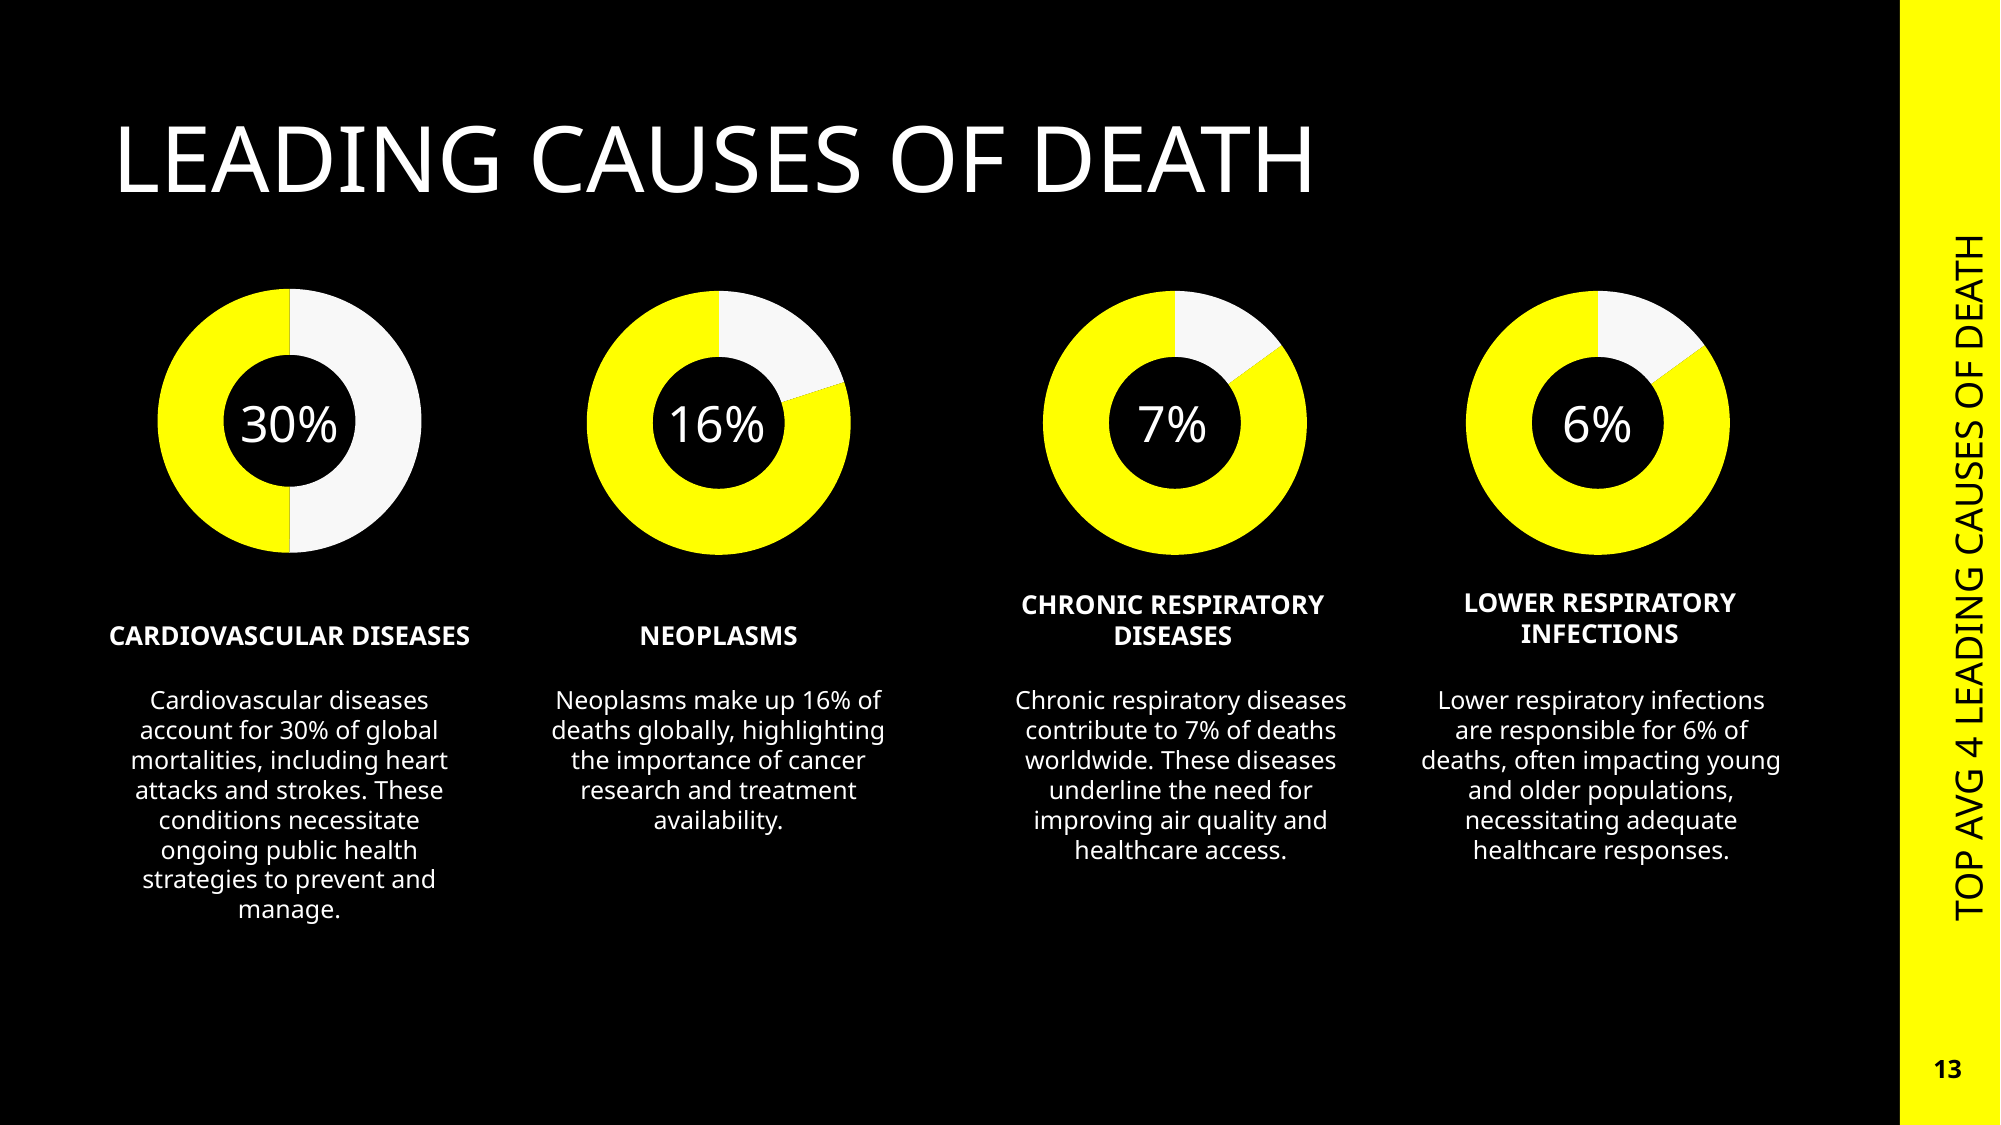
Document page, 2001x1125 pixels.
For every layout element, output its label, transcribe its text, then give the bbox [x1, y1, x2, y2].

text_box Cardiovascular diseases account for 30% of global mortalities, including heart attacks and strokes. These conditions necessitate ongoing public health strategies to prevent and manage. [93, 677, 486, 932]
text_box Chronic respiratory diseases contribute to 7% of deaths worldwide. These diseases underline the need for improving air quality and healthcare access. [985, 677, 1377, 872]
chart [122, 283, 457, 559]
text_box TOP AVG 4 LEADING CAUSES OF DEATH [1937, 93, 1998, 937]
text_box LOWER RESPIRATORY INFECTIONS [1404, 578, 1796, 657]
text_box CHRONIC RESPIRATORY DISEASES [977, 581, 1369, 659]
text_box CARDIOVASCULAR DISEASES [93, 612, 486, 659]
chart [552, 285, 886, 561]
text_box Lower respiratory infections are responsible for 6% of deaths, often impacting young and older populations, necessitating adequate healthcare responses. [1405, 677, 1798, 872]
slide_number 13 [1897, 1041, 1998, 1100]
text_box Neoplasms make up 16% of deaths globally, highlighting the importance of cancer research and treatment availability. [522, 677, 915, 842]
chart [1431, 285, 1765, 561]
text_box LEADING CAUSES OF DEATH [97, 93, 1798, 219]
text_box NEOPLASMS [522, 612, 915, 659]
chart [1008, 285, 1342, 561]
